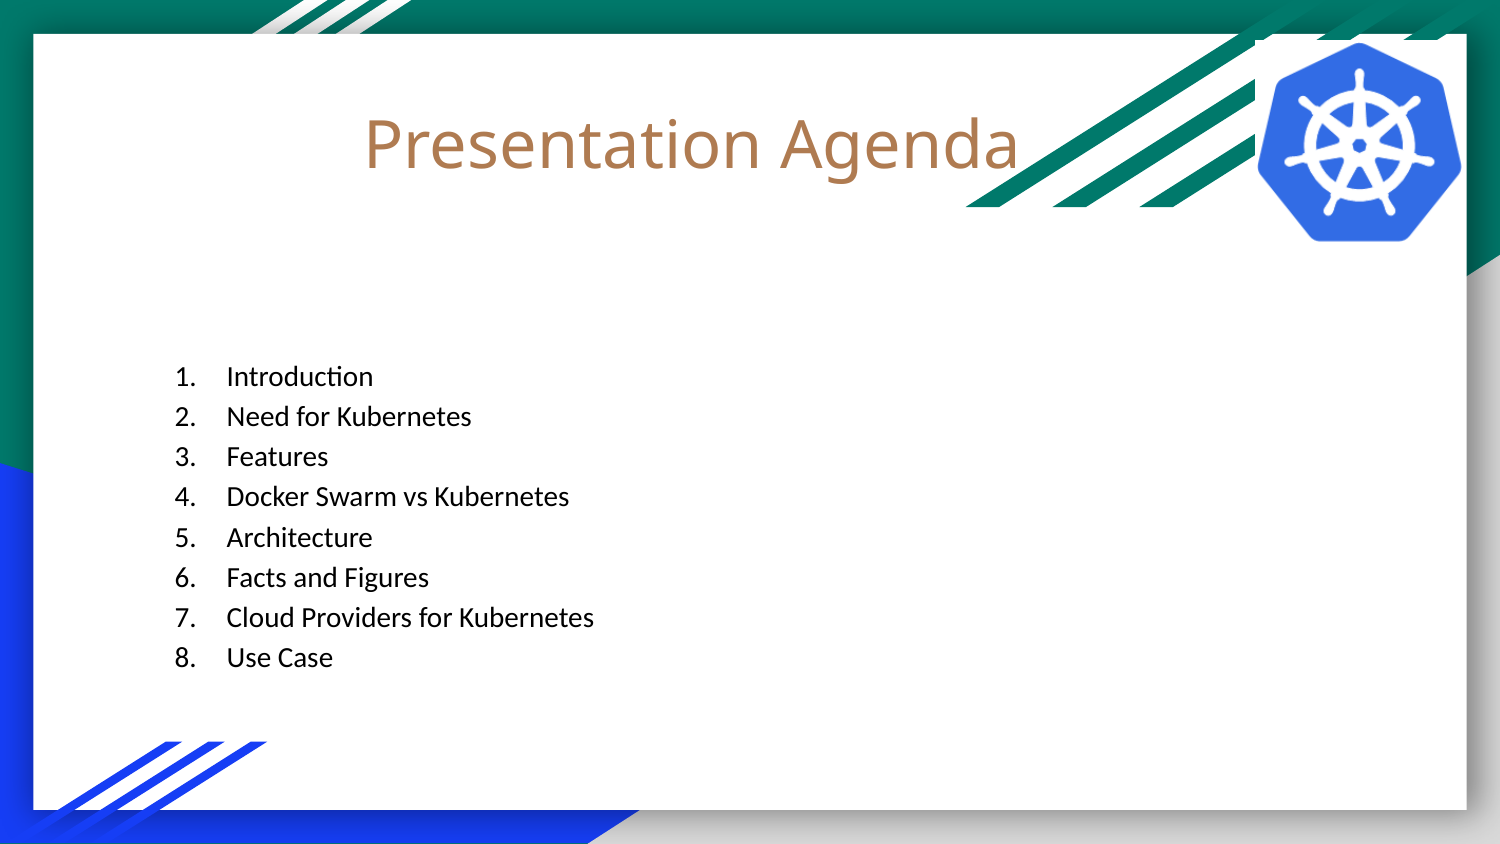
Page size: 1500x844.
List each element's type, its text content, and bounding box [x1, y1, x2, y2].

text_box Introduction Need for Kubernetes Features Docker Swarm vs Kubernetes Architecture Facts and Figures Cloud Providers for Kubernetes Use Case [136, 337, 1298, 743]
title Presentation Agenda [158, 59, 1228, 225]
picture [1255, 39, 1466, 245]
